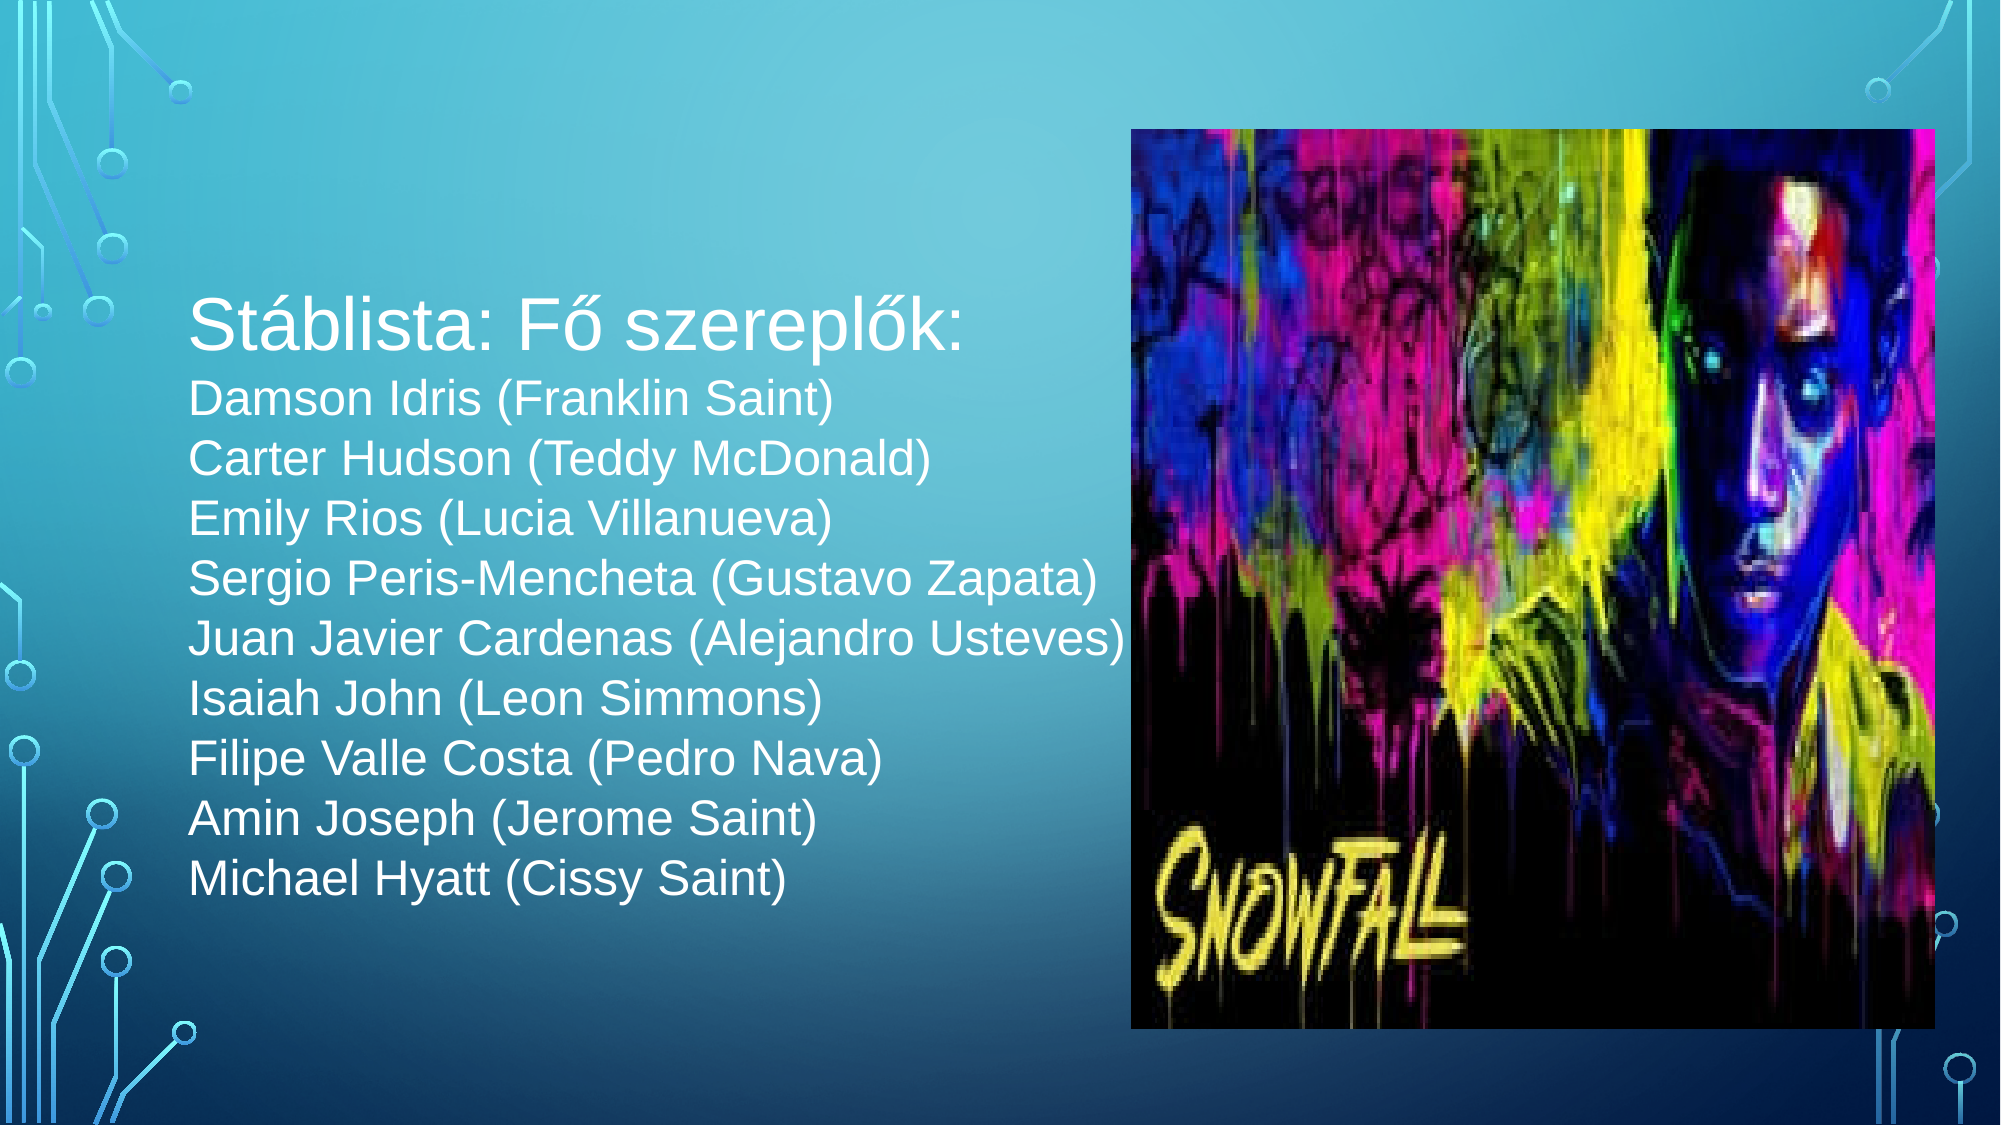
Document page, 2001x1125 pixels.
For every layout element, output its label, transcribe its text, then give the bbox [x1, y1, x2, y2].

title Stáblista: Fő szereplők: Damson Idris (Franklin Saint) Carter Hudson (Teddy McDonald) Emily Rios (Lucia Villanueva) Sergio Peris-Mencheta (Gustavo Zapata) Juan Javier Cardenas (Alejandro Usteves) Isaiah John (Leon Simmons) Filipe Valle Costa (Pedro Nava) Amin Joseph (Jerome Saint) Michael Hyatt (Cissy Saint) [177, 264, 1130, 916]
picture [1130, 129, 1936, 1029]
